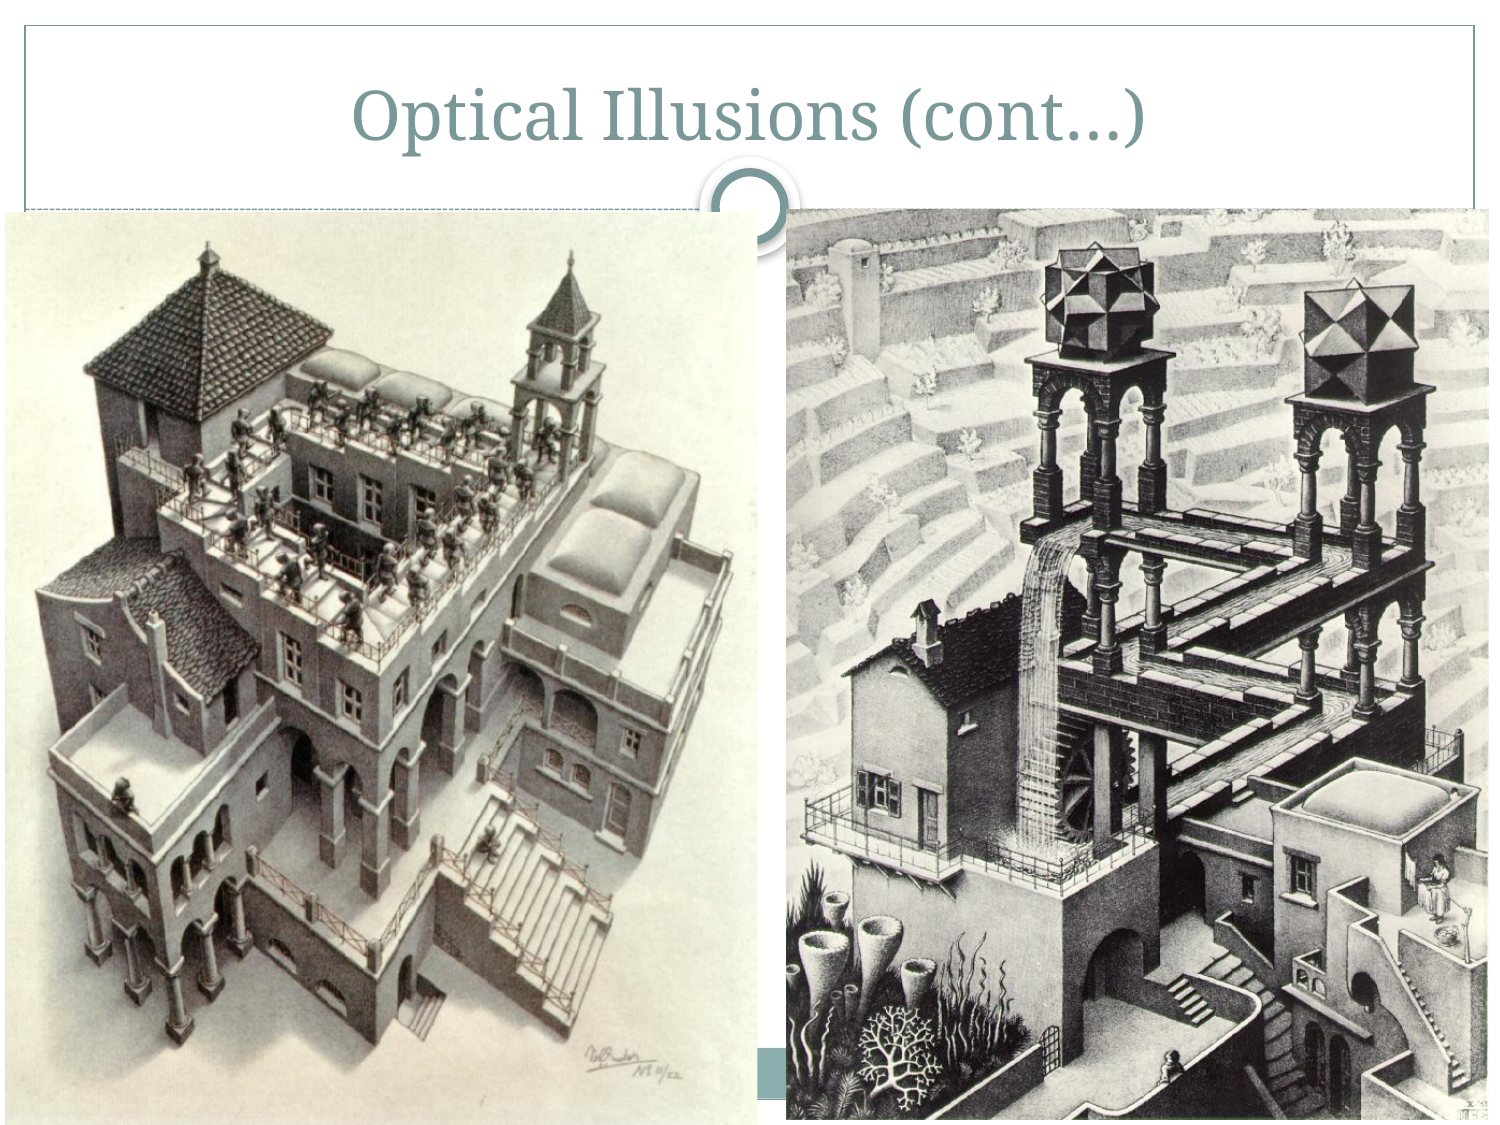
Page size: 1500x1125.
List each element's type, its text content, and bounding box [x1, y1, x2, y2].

picture [4, 212, 758, 1125]
picture [786, 209, 1489, 1120]
title Optical Illusions (cont…) [49, 37, 1450, 162]
